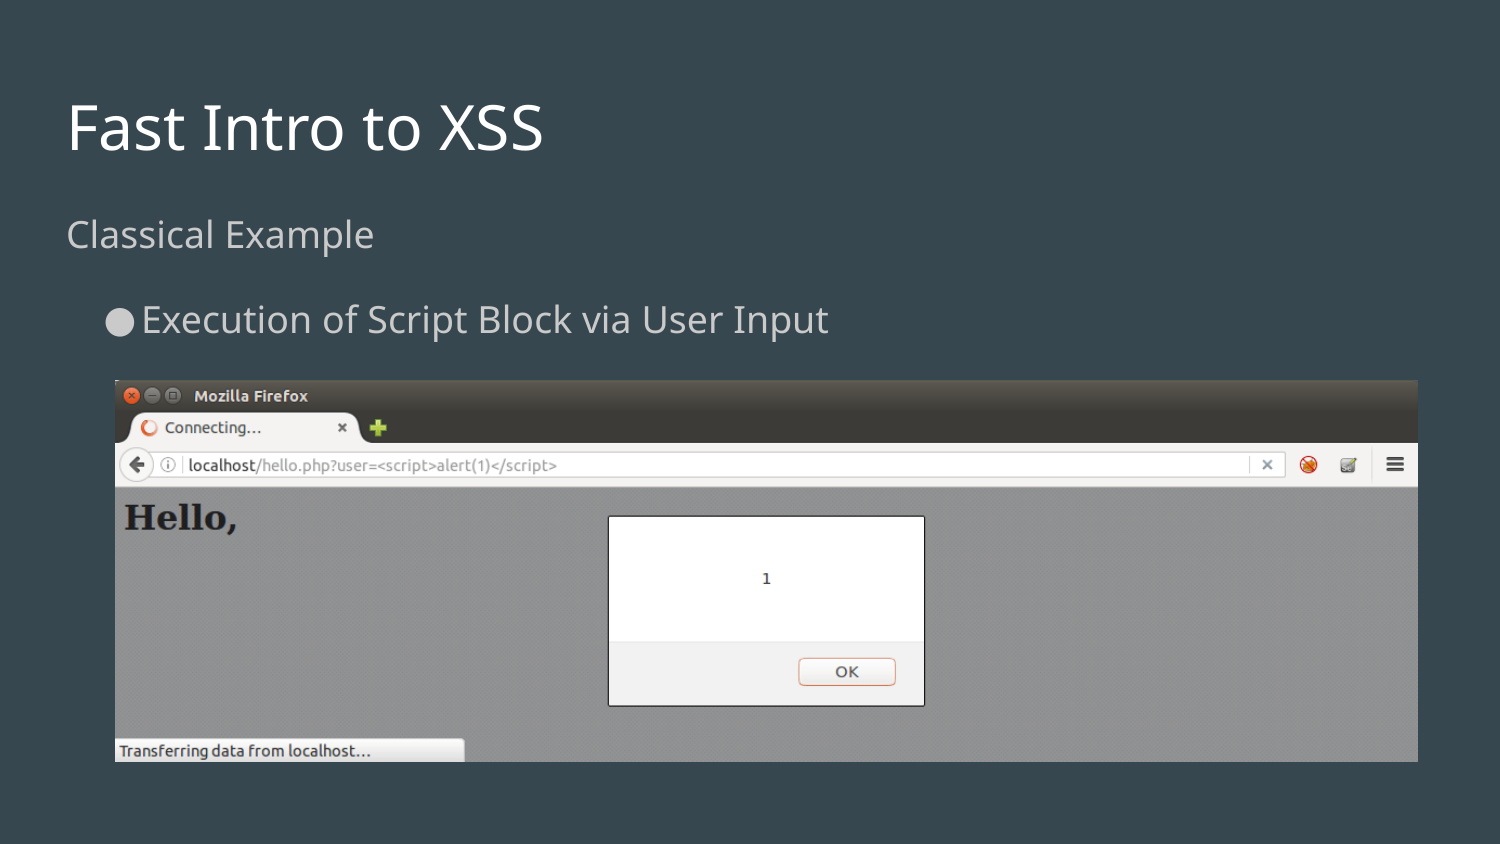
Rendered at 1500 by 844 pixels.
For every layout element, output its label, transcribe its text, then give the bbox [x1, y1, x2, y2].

list Classical Example Execution of Script Block via User Input [51, 189, 1449, 750]
picture [114, 380, 1418, 763]
title Fast Intro to XSS [51, 72, 1449, 167]
